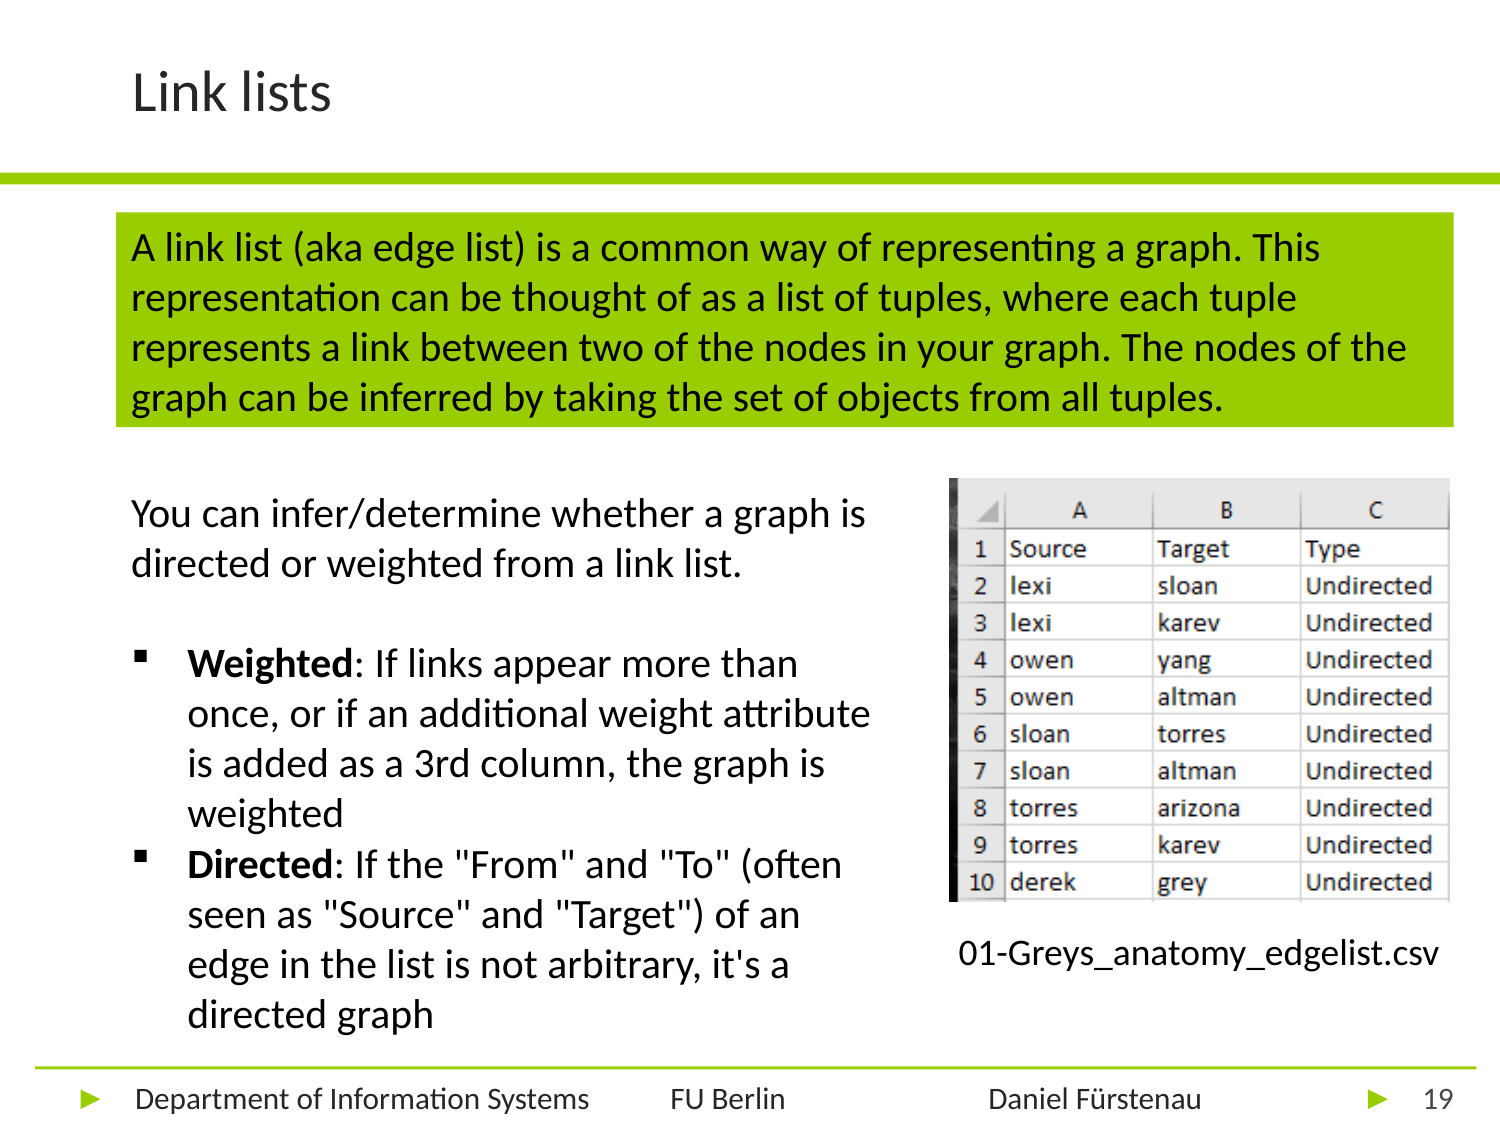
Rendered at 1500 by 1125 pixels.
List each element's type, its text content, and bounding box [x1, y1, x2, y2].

text_box You can infer/determine whether a graph is directed or weighted from a link list. Weighted: If links appear more than once, or if an additional weight attribute is added as a 3rd column, the graph is weighted Directed: If the "From" and "To" (often seen as "Source" and "Target") of an edge in the list is not arbitrary, it's a directed graph [116, 478, 902, 1044]
title Link lists [118, 0, 1416, 178]
picture [948, 478, 1450, 902]
text_box A link list (aka edge list) is a common way of representing a graph. This representation can be thought of as a list of tuples, where each tuple represents a link between two of the nodes in your graph. The nodes of the graph can be inferred by taking the set of objects from all tuples. [116, 212, 1454, 428]
text_box 01-Greys_anatomy_edgelist.csv [943, 920, 1455, 981]
slide_number 19 [1394, 1071, 1454, 1123]
